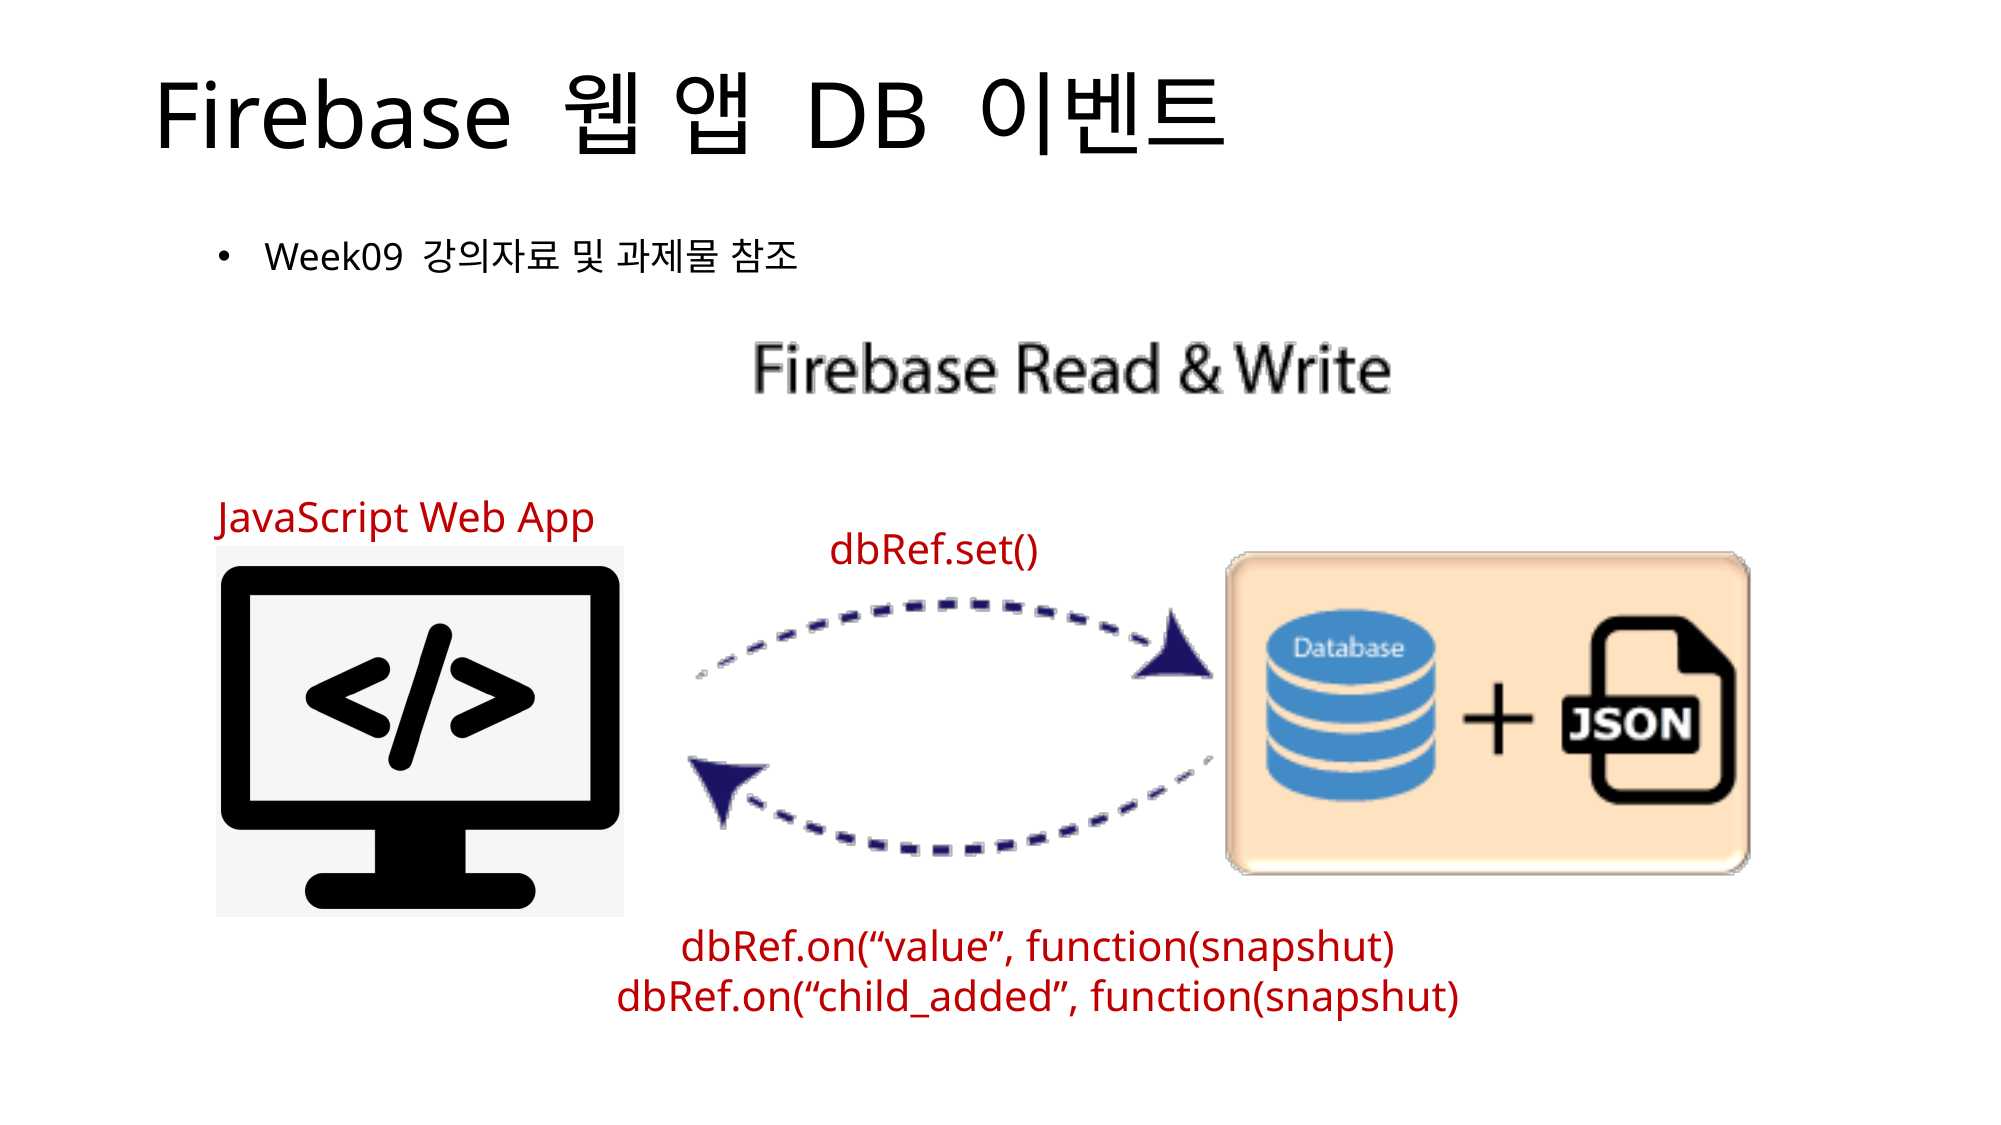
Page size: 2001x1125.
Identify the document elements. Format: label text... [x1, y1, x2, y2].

title Firebase 웹 앱 DB 이벤트 [137, 59, 1863, 177]
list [415, 300, 1759, 1107]
text_box Week09 강의자료 및 과제물 참조 [202, 225, 815, 286]
picture [216, 546, 624, 917]
text_box JavaScript Web App [202, 483, 415, 548]
